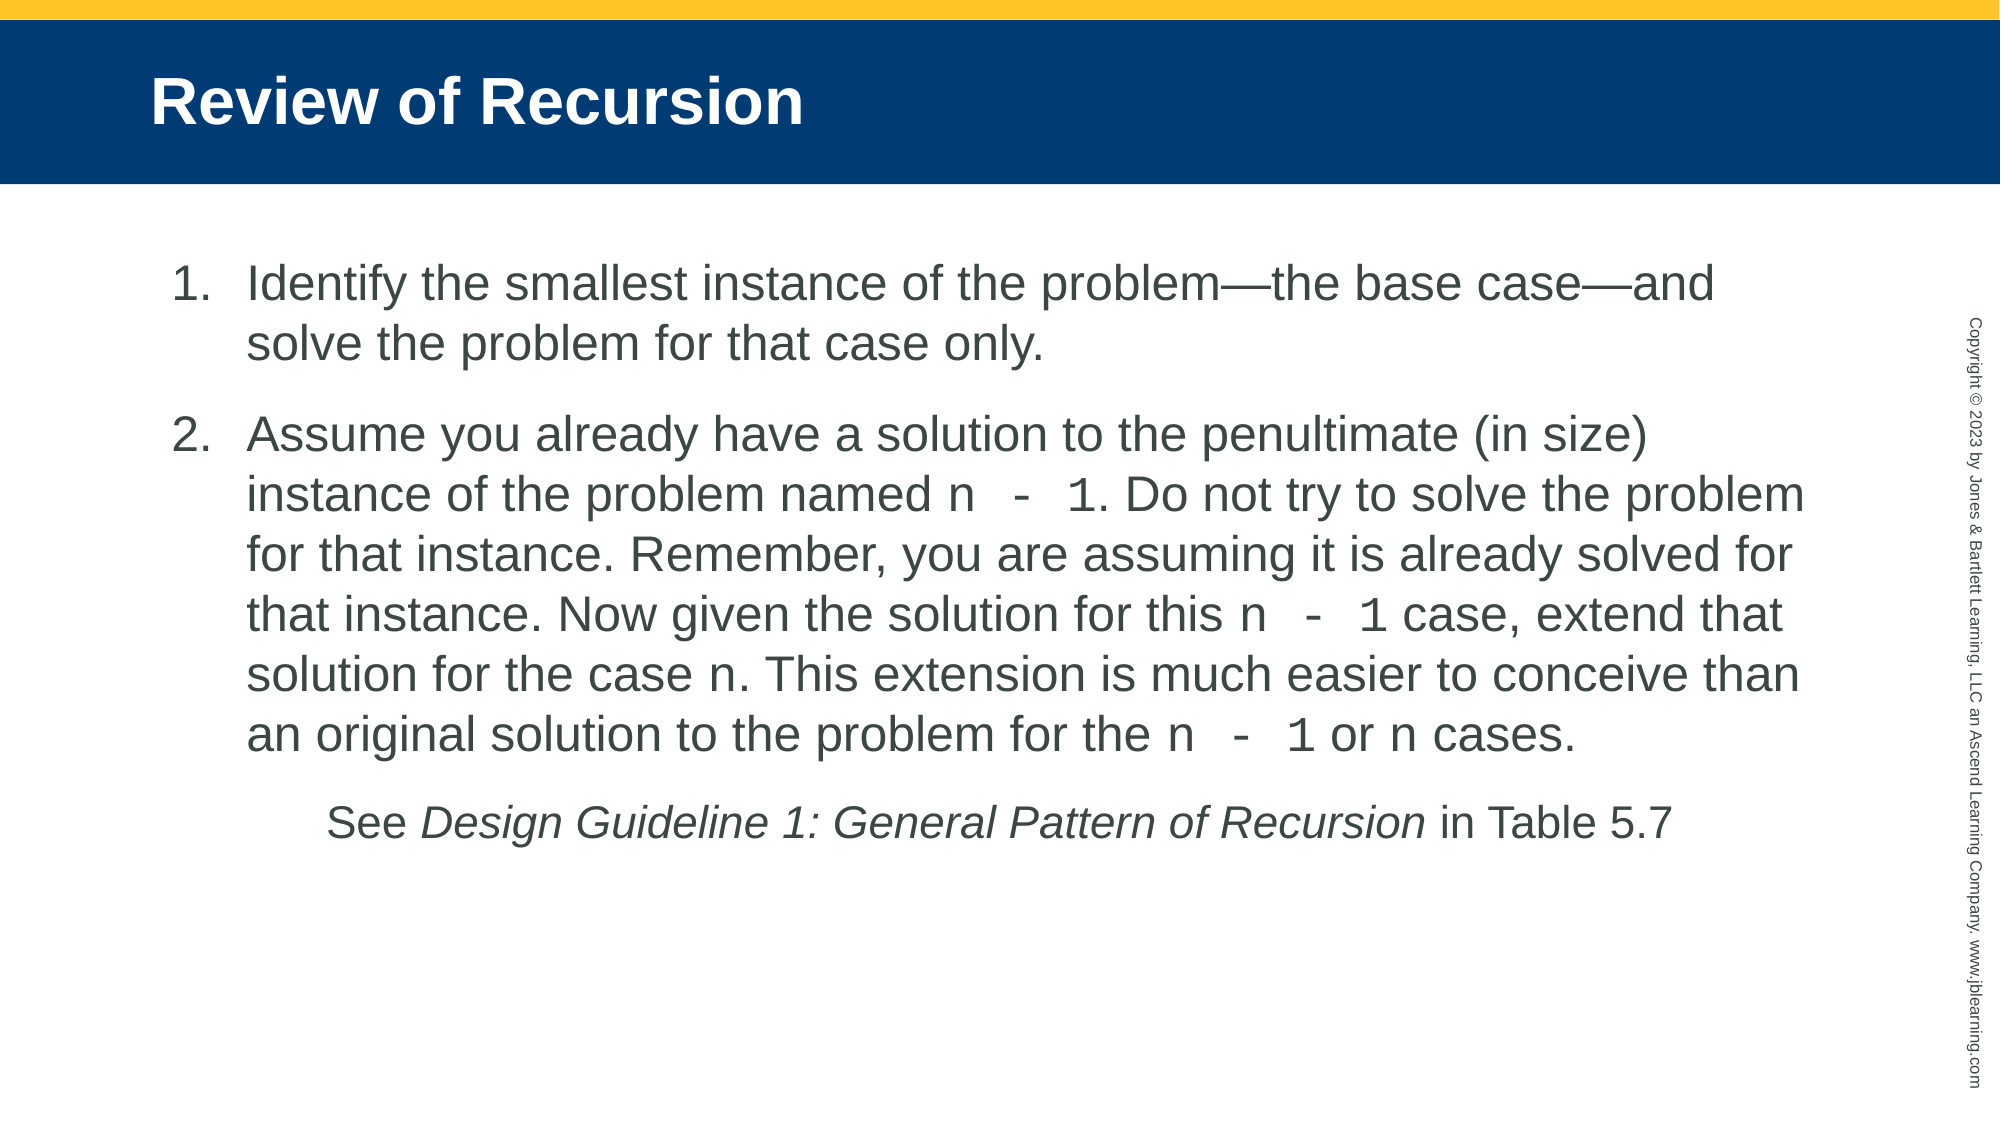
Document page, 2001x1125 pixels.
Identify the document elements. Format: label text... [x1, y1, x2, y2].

title Review of Recursion [0, 19, 2000, 185]
list Identify the smallest instance of the problem—the base case—and solve the problem for that case only. Assume you already have a solution to the penultimate (in size) instance of the problem named n - 1. Do not try to solve the problem for that instance. Remember, you are assuming it is already solved for that instance. Now given the solution for this n - 1 case, extend that solution for the case n. This extension is much easier to conceive than an original solution to the problem for the n - 1 or n cases. See Design Guideline 1: General Pattern of Recursion in Table 5.7 [156, 243, 1844, 1014]
